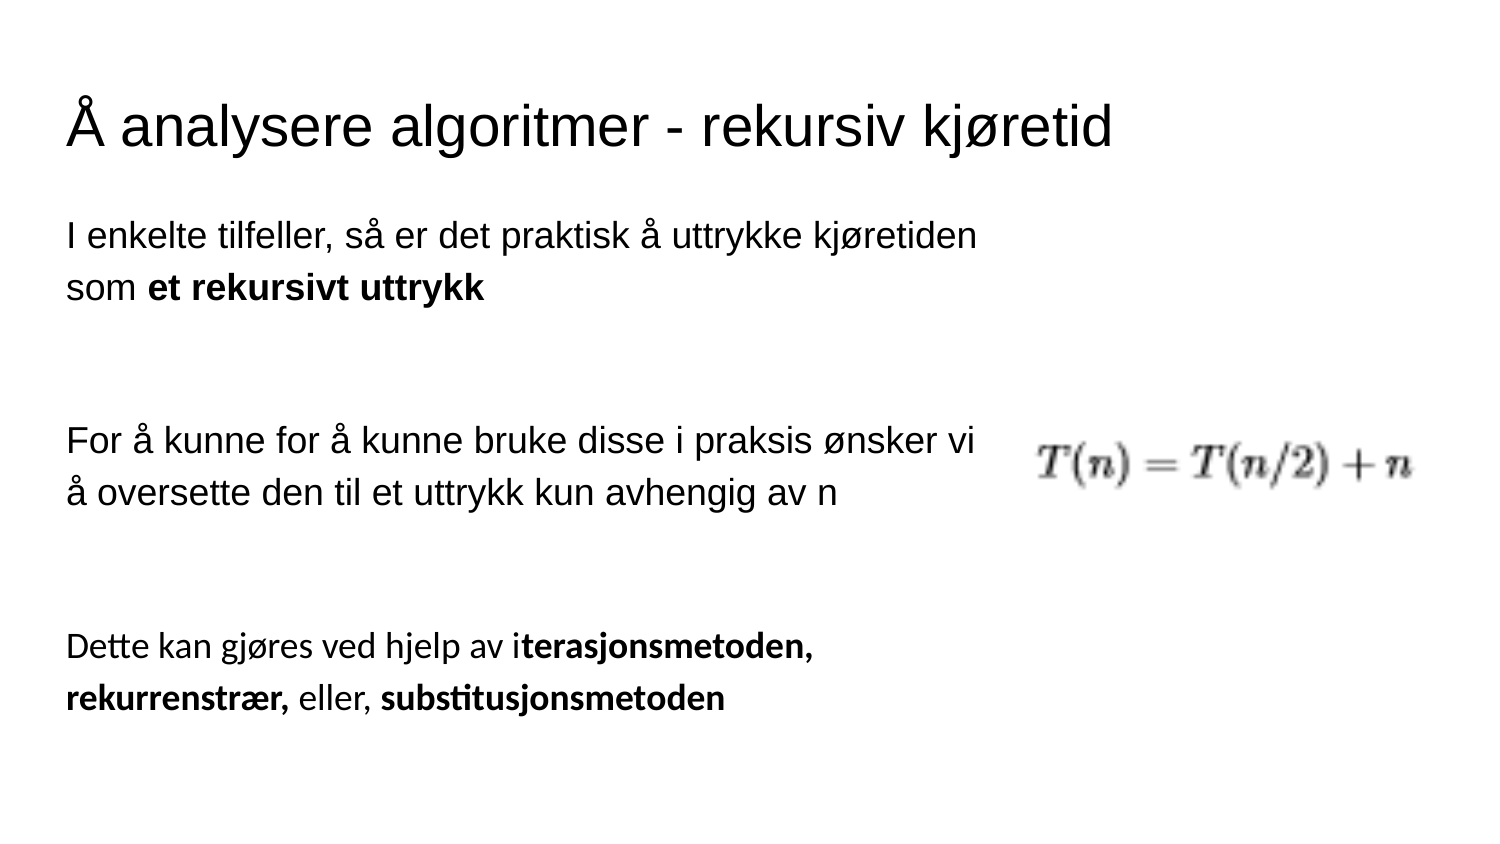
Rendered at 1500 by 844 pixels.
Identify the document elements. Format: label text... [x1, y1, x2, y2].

title Å analysere algoritmer - rekursiv kjøretid [51, 72, 1449, 167]
list I enkelte tilfeller, så er det praktisk å uttrykke kjøretiden som et rekursivt uttrykk For å kunne for å kunne bruke disse i praksis ønsker vi å oversette den til et uttrykk kun avhengig av n Dette kan gjøres ved hjelp av iterasjonsmetoden, rekurrenstrær, eller, substitusjonsmetoden [51, 189, 1009, 819]
picture [981, 421, 1485, 517]
